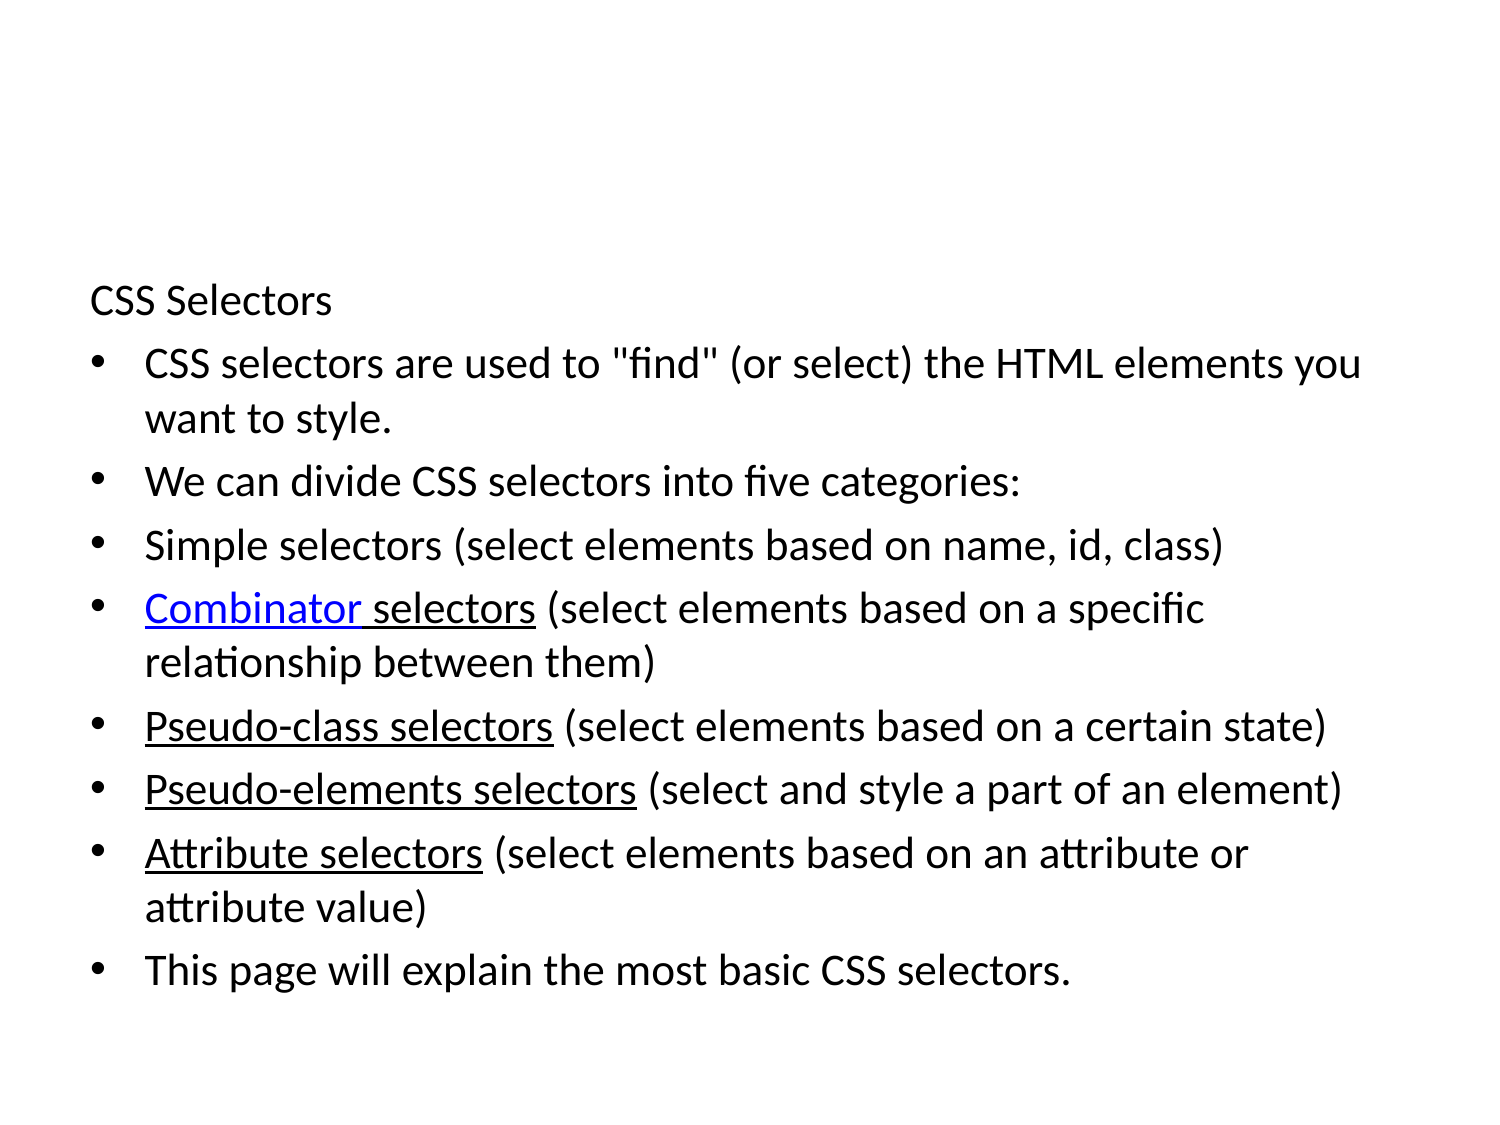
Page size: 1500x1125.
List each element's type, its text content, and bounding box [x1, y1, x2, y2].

list CSS Selectors CSS selectors are used to "find" (or select) the HTML elements you want to style. We can divide CSS selectors into five categories: Simple selectors (select elements based on name, id, class) Combinator selectors (select elements based on a specific relationship between them) Pseudo-class selectors (select elements based on a certain state) Pseudo-elements selectors (select and style a part of an element) Attribute selectors (select elements based on an attribute or attribute value) This page will explain the most basic CSS selectors. [75, 262, 1425, 1005]
